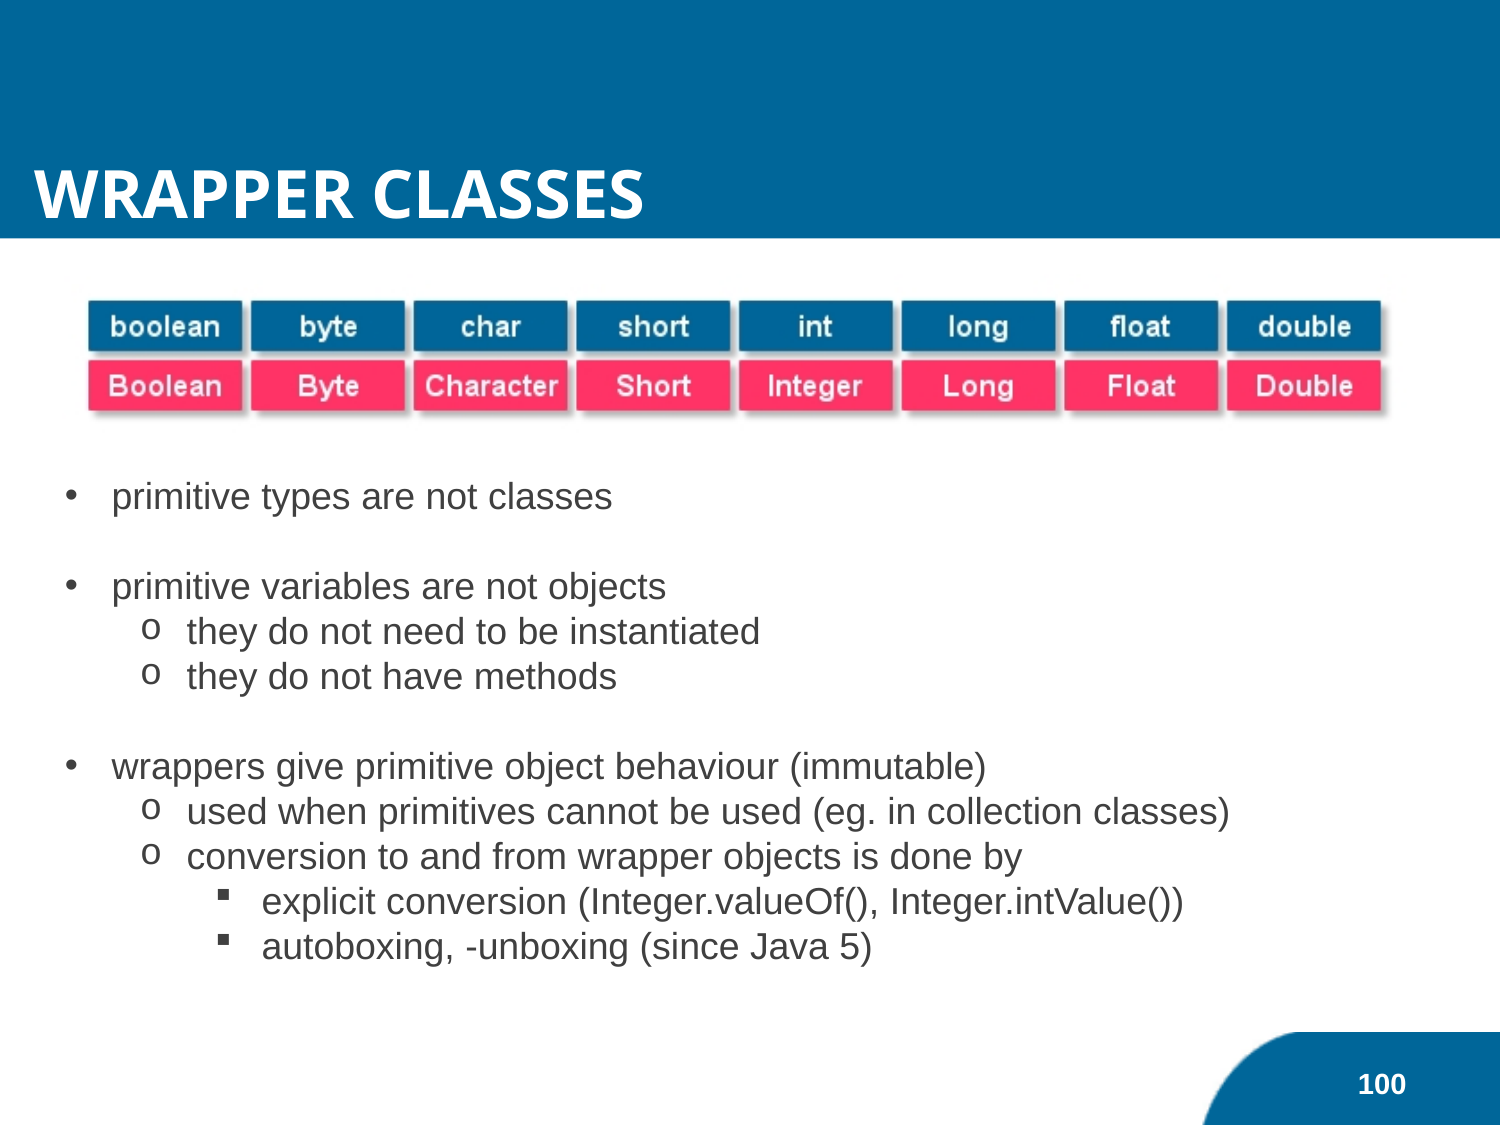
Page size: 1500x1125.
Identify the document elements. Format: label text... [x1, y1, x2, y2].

text_box primitive types are not classes primitive variables are not objects they do not need to be instantiated they do not have methods wrappers give primitive object behaviour (immutable) used when primitives cannot be used (eg. in collection classes) conversion to and from wrapper objects is done by explicit conversion (Integer.valueOf(), Integer.intValue()) autoboxing, -unboxing (since Java 5) [50, 464, 1438, 1020]
picture [62, 274, 1408, 438]
list Wrapper Classes [0, 0, 1500, 239]
slide_number 100 [1327, 1065, 1407, 1125]
picture [1199, 1032, 1295, 1125]
